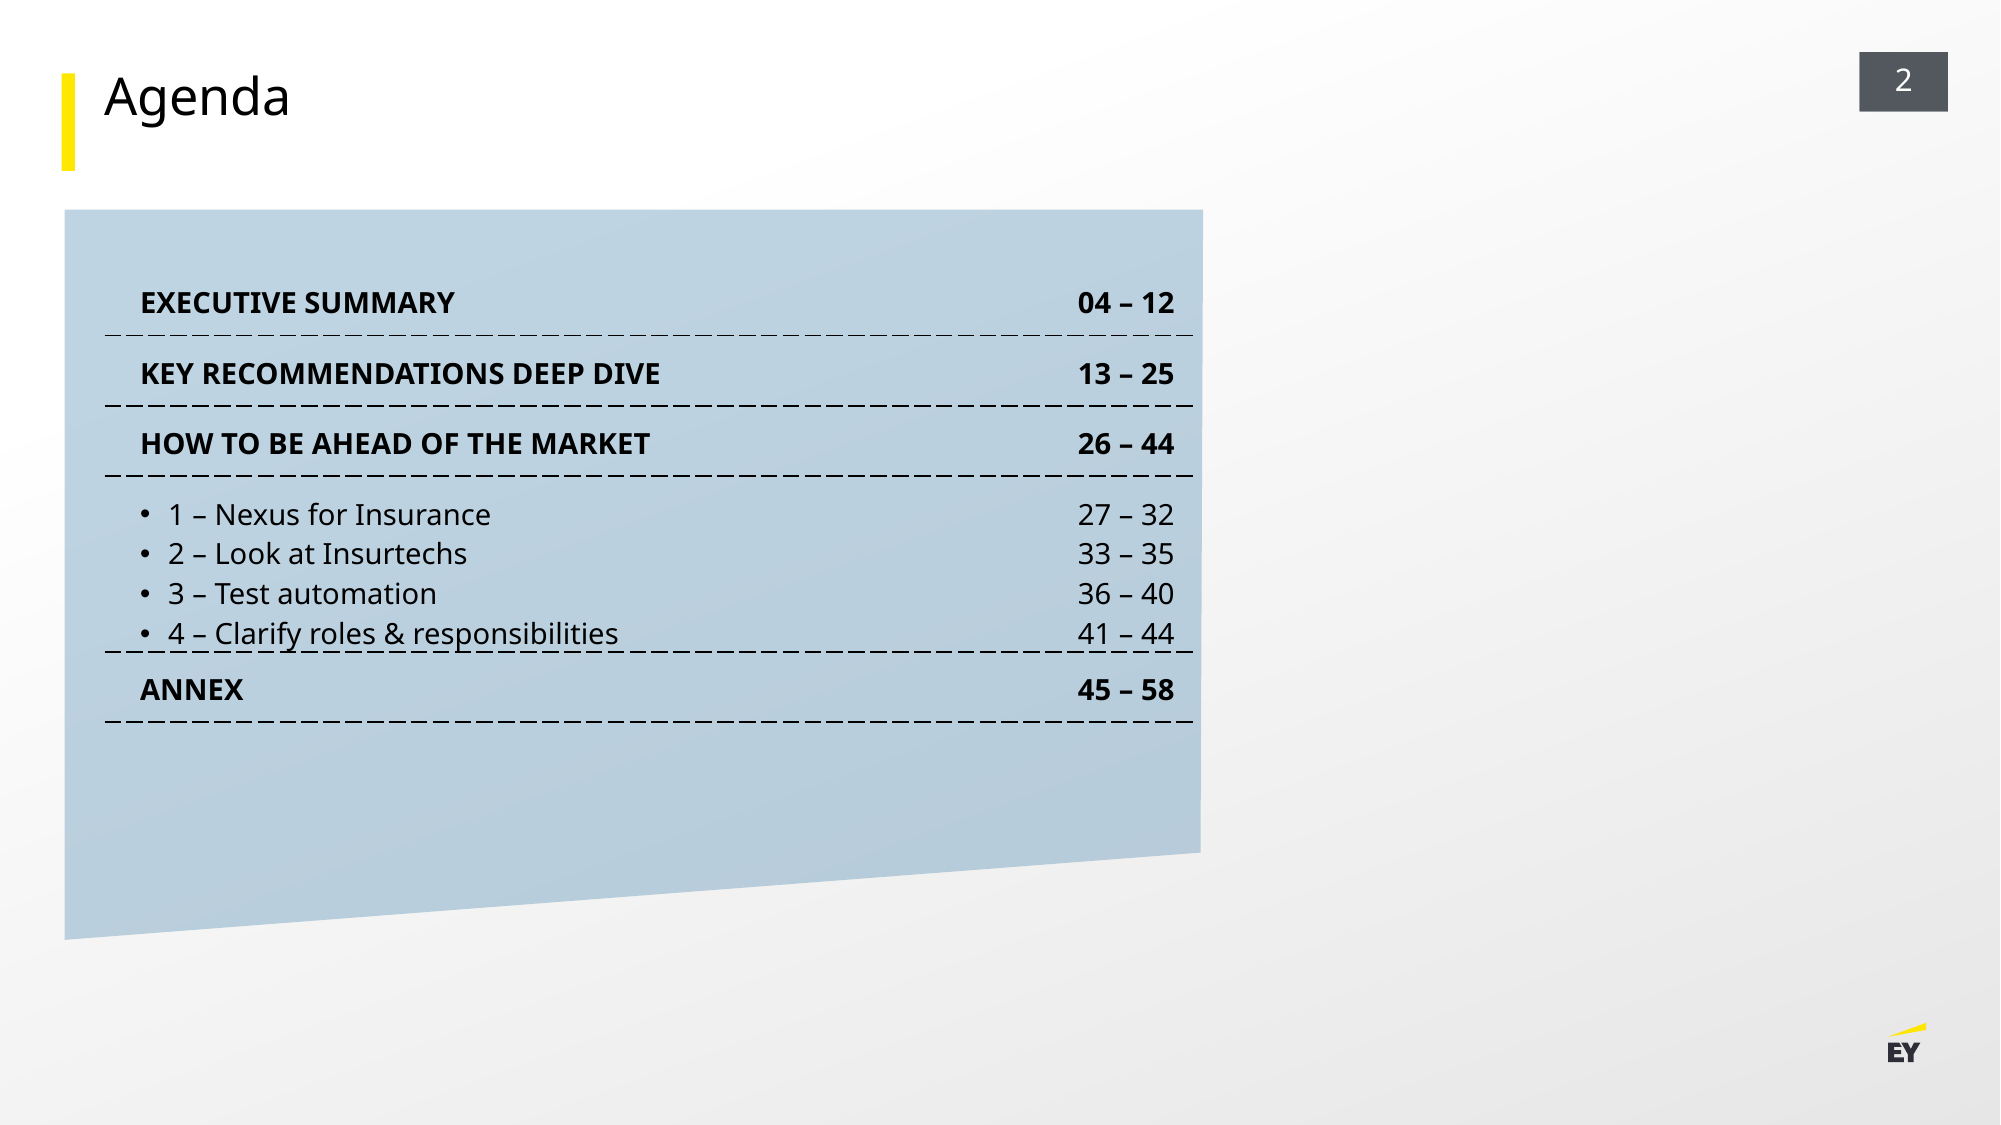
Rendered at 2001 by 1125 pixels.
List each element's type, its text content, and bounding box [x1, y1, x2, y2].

table_header EXECUTIVE SUMMARY [105, 265, 1035, 335]
text_box [64, 209, 1204, 940]
table_cell 13 – 25 [1035, 335, 1194, 406]
table_header 04 – 12 [1035, 265, 1194, 335]
table_cell HOW TO BE AHEAD OF THE MARKET [105, 406, 1035, 476]
table_cell 1 – Nexus for Insurance 2 – Look at Insurtechs 3 – Test automation 4 – Clarify roles & responsibilities [105, 476, 1035, 652]
table_cell ANNEX [105, 652, 1035, 722]
table_cell 27 – 32 33 – 35 36 – 40 41 – 44 [1035, 476, 1194, 652]
table_cell KEY RECOMMENDATIONS DEEP DIVE [105, 335, 1035, 406]
table_cell 45 – 58 [1035, 652, 1194, 722]
table_cell 26 – 44 [1035, 406, 1194, 476]
text_box Agenda [104, 73, 1837, 215]
